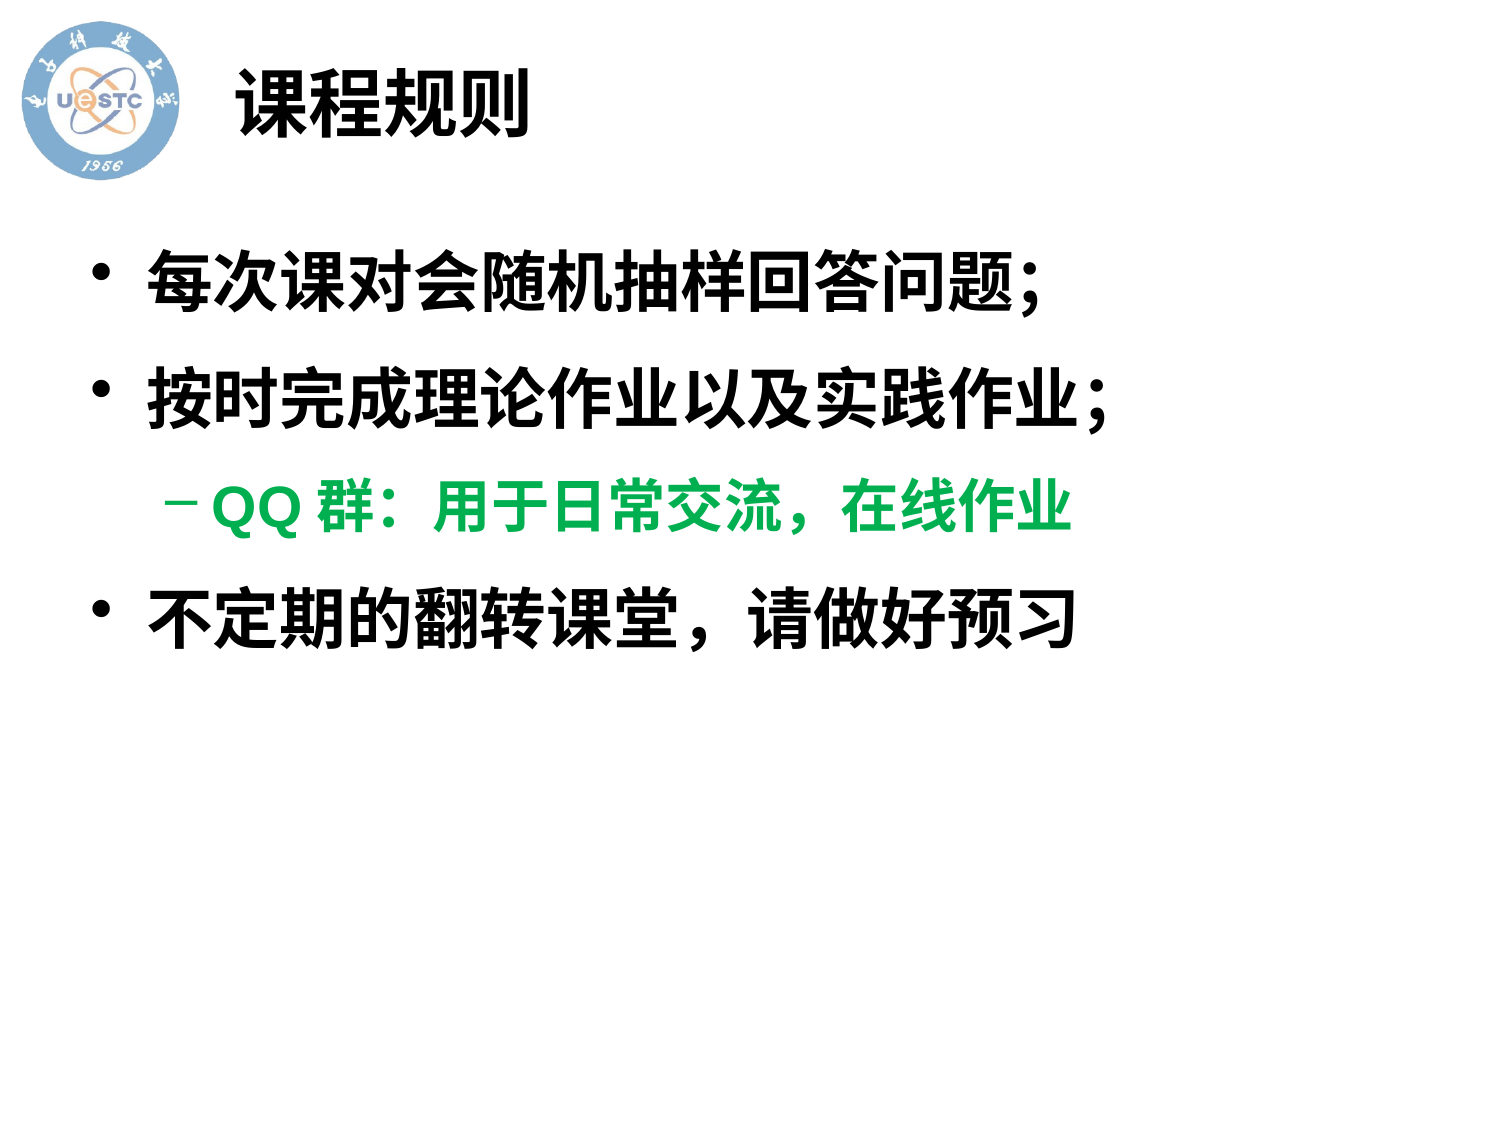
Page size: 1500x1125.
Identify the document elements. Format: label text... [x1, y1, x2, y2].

picture [0, 0, 200, 200]
list 每次课对会随机抽样回答问题； 按时完成理论作业以及实践作业； QQ群：用于日常交流，在线作业 不定期的翻转课堂，请做好预习 [74, 207, 1388, 993]
title 课程规则 [218, 42, 1471, 162]
